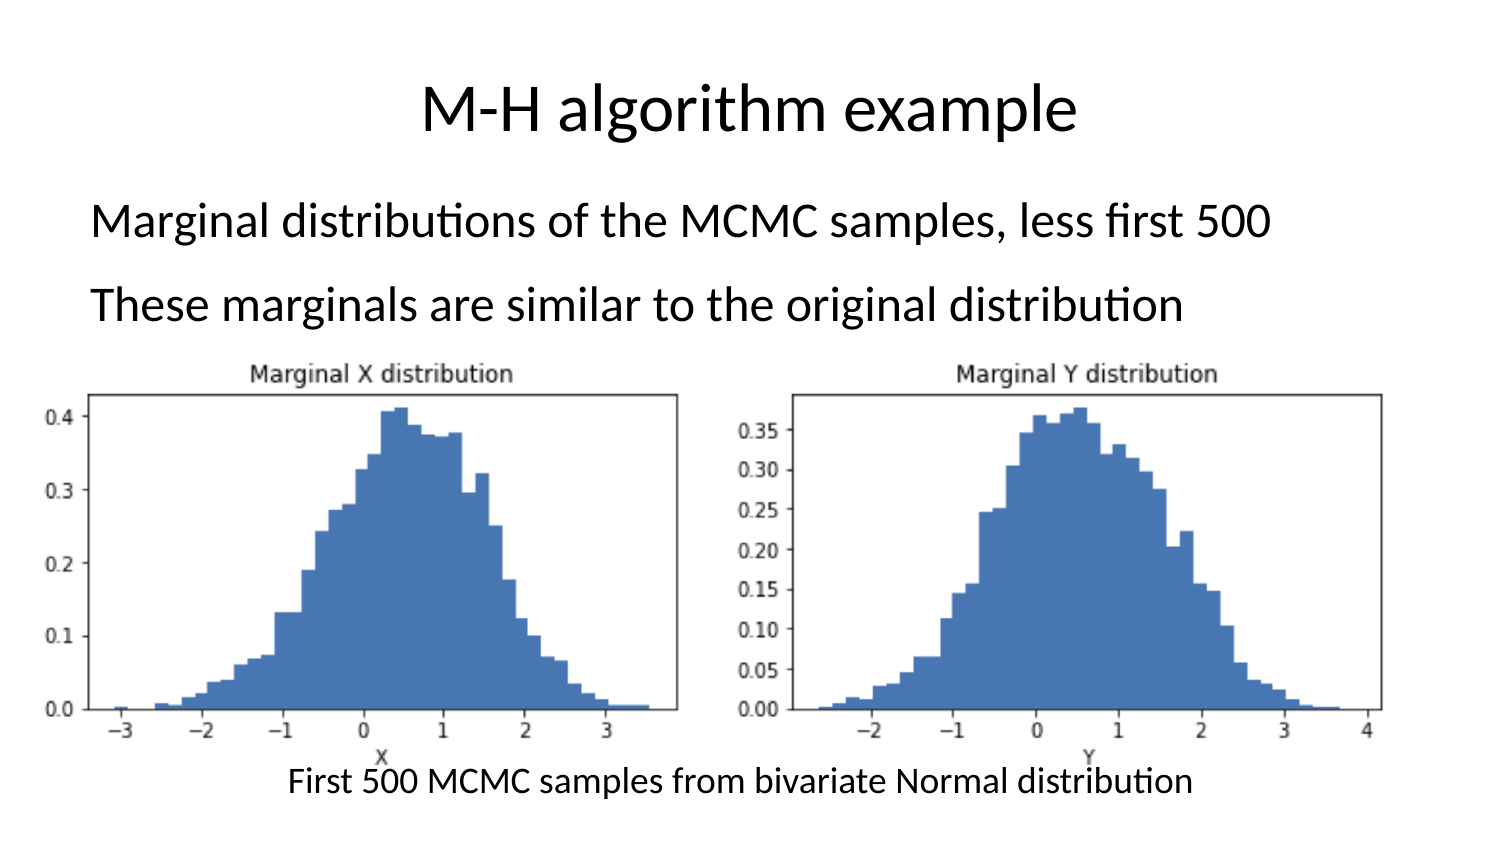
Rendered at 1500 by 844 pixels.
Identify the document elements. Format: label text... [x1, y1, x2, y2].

list Marginal distributions of the MCMC samples, less first 500 [75, 180, 1425, 263]
title M-H algorithm example [75, 33, 1425, 175]
list These marginals are similar to the original distribution [75, 263, 1425, 347]
text_box First 500 MCMC samples from bivariate Normal distribution [66, 748, 1417, 832]
picture [33, 359, 1385, 771]
